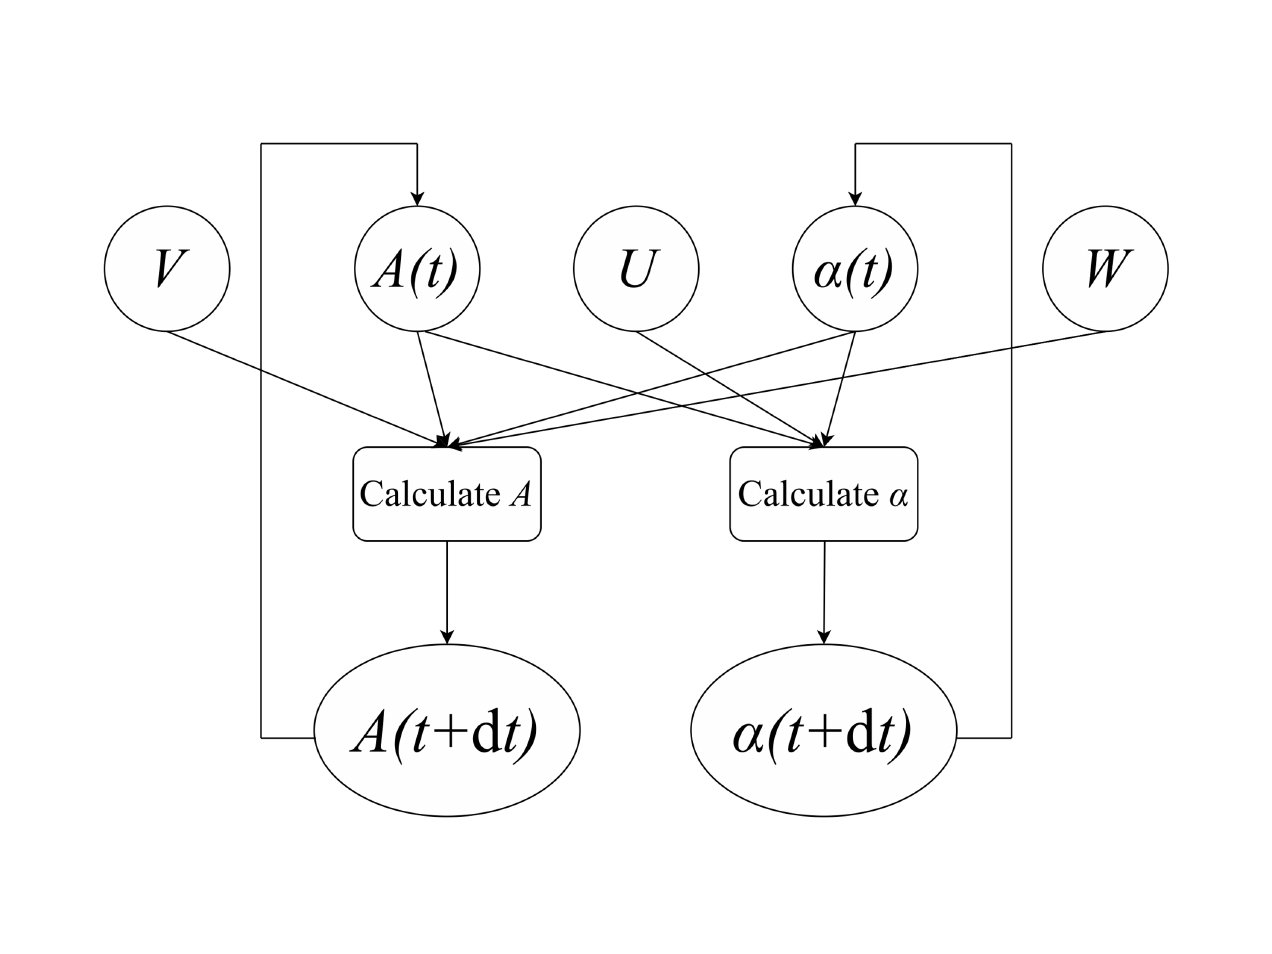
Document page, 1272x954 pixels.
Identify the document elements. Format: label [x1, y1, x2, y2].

picture [102, 130, 1170, 823]
